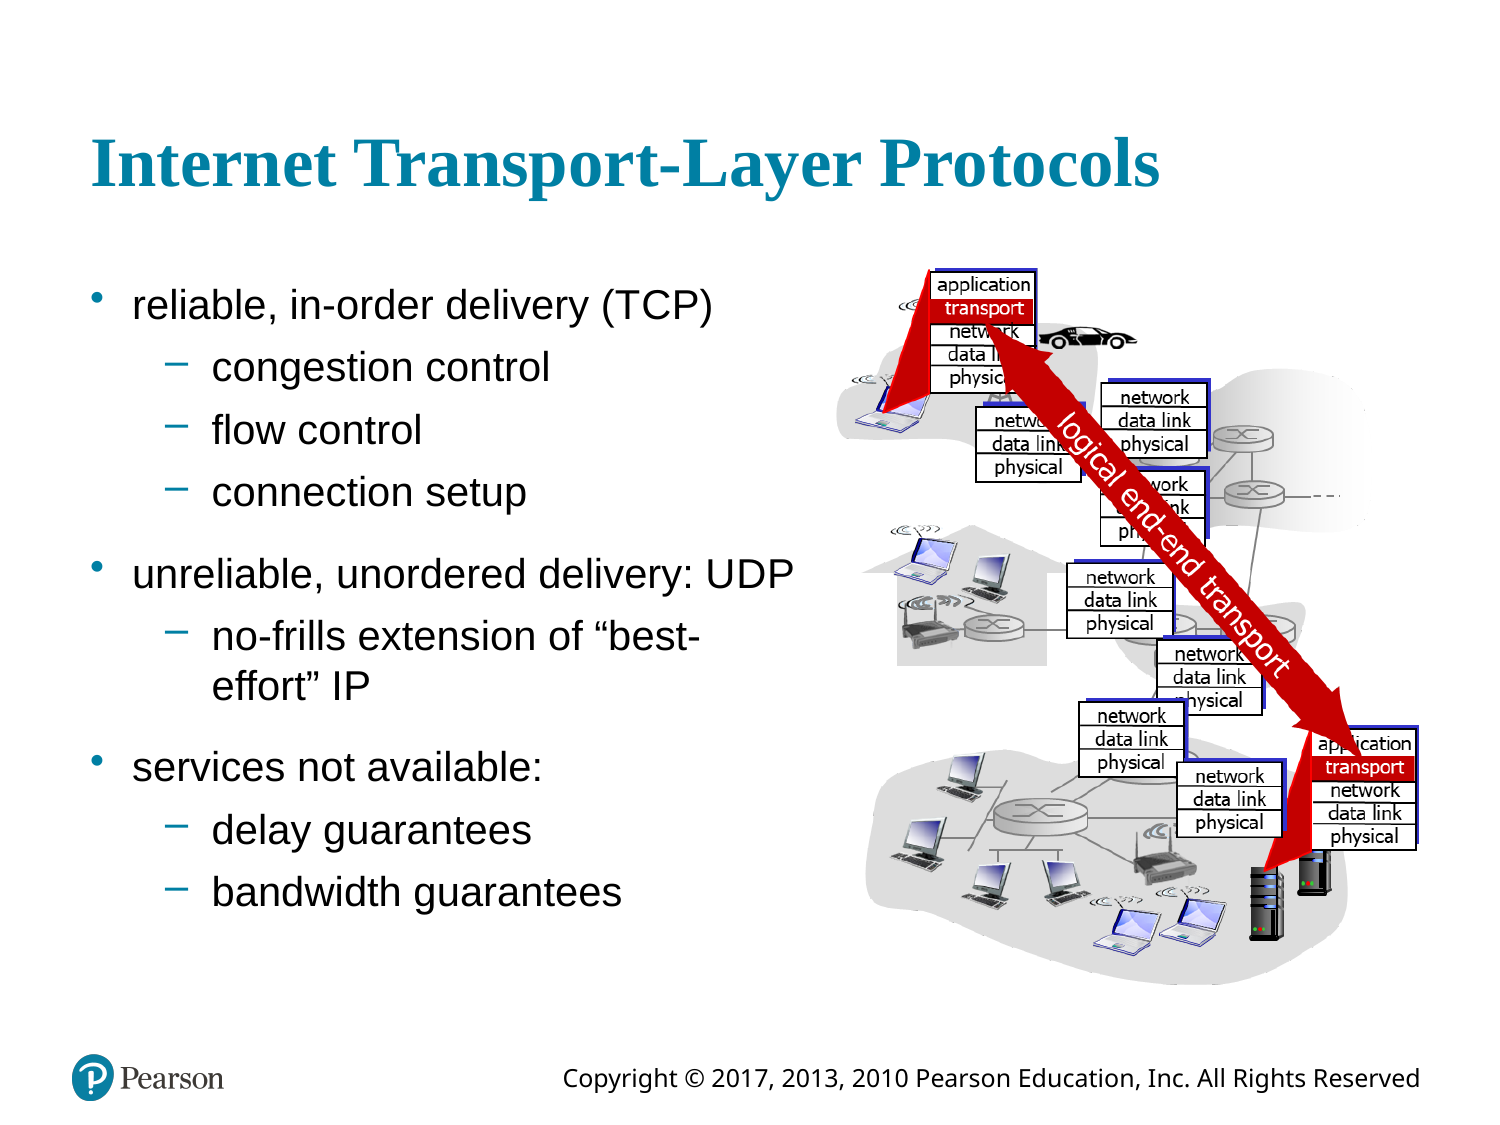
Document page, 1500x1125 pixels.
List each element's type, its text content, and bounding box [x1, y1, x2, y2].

list reliable, in-order delivery (T C P) congestion control flow control connection setup unreliable, unordered delivery: U D P no-frills extension of “best-effort” I P services not available: delay guarantees bandwidth guarantees [75, 262, 811, 931]
picture [80, 1063, 106, 1088]
picture [72, 1087, 83, 1101]
picture [836, 265, 1427, 985]
picture [98, 1054, 224, 1101]
picture [72, 1054, 88, 1070]
title Internet Transport-Layer Protocols [75, 0, 1425, 216]
